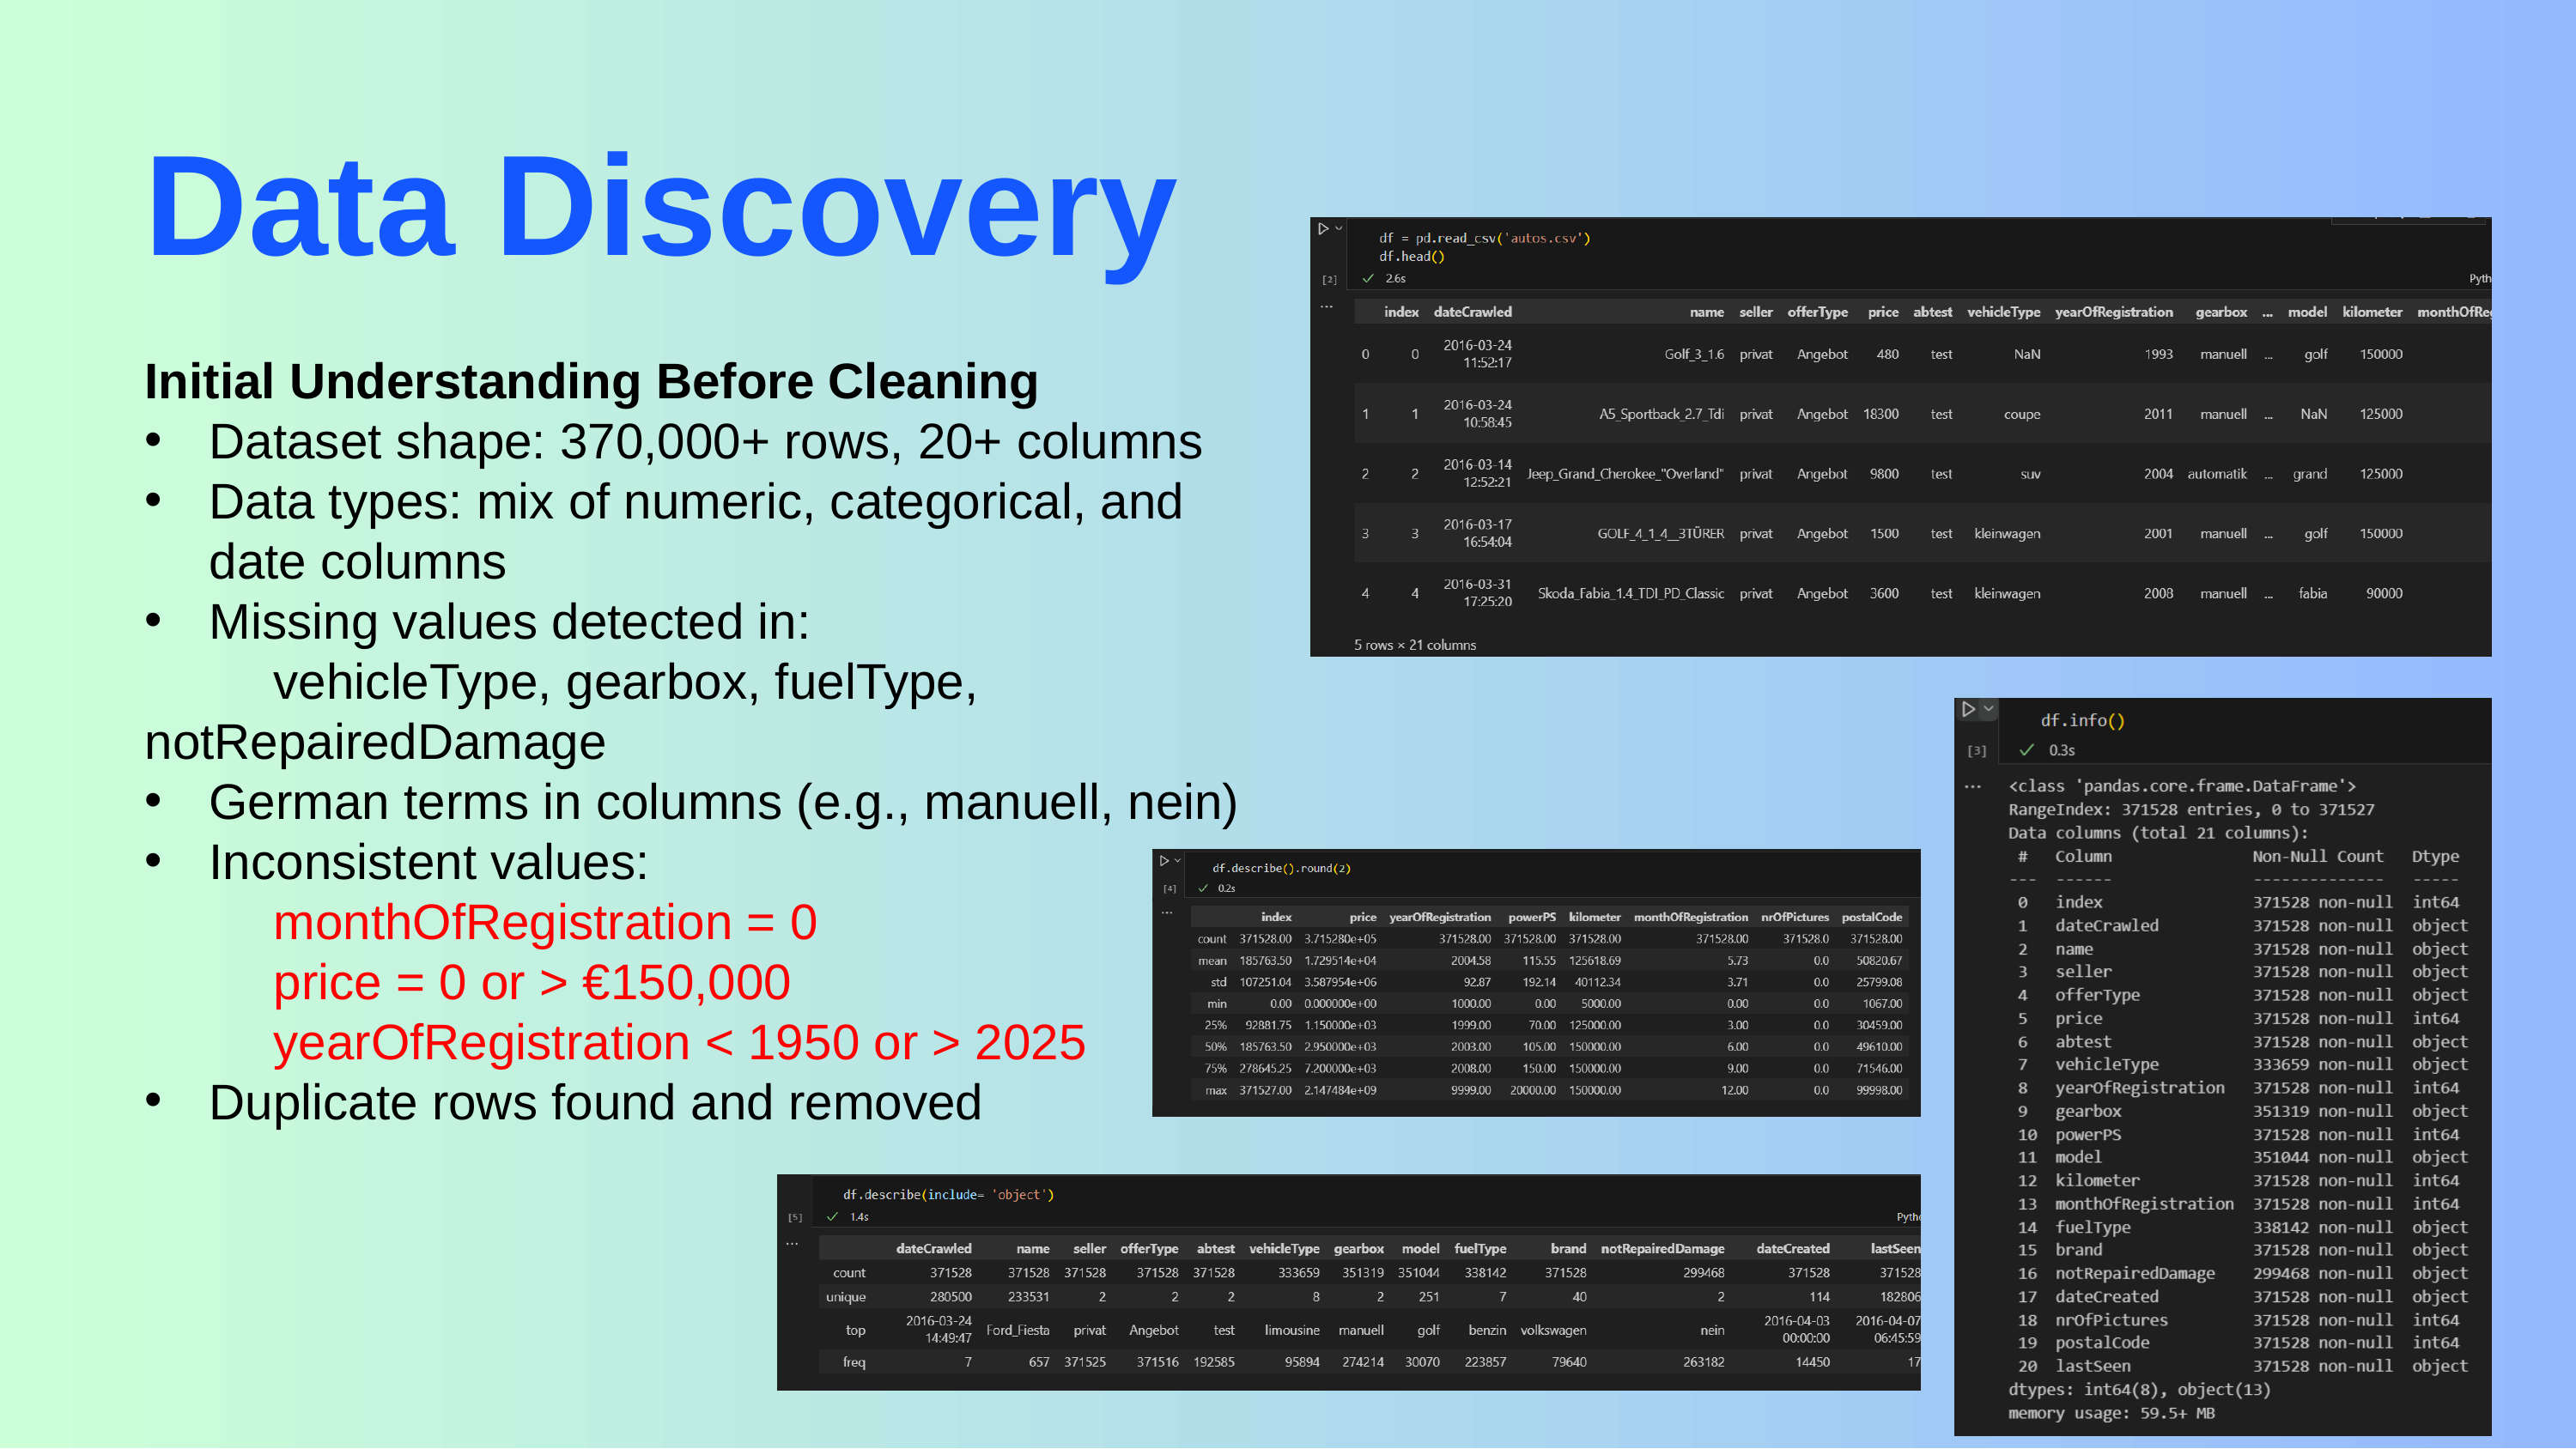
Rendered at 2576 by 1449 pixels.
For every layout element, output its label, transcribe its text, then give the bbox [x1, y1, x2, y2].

picture [1310, 216, 2493, 657]
picture [777, 1174, 1921, 1391]
text_box Data Discovery [144, 112, 569, 284]
picture [1953, 698, 2493, 1436]
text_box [575, 0, 2026, 1449]
picture [1152, 849, 1921, 1117]
text_box Initial Understanding Before Cleaning Dataset shape: 370,000+ rows, 20+ columns Data types: mix of numeric, categorical, and date columns Missing values detected in: vehicleType, gearbox, fuelType, notRepairedDamage German terms in columns (e.g., manuell, nein) Inconsistent values: monthOfRegistration = 0 price = 0 or > €150,000 yearOfRegistration < 1950 or > 2025 Duplicate rows found and removed [144, 349, 569, 1130]
